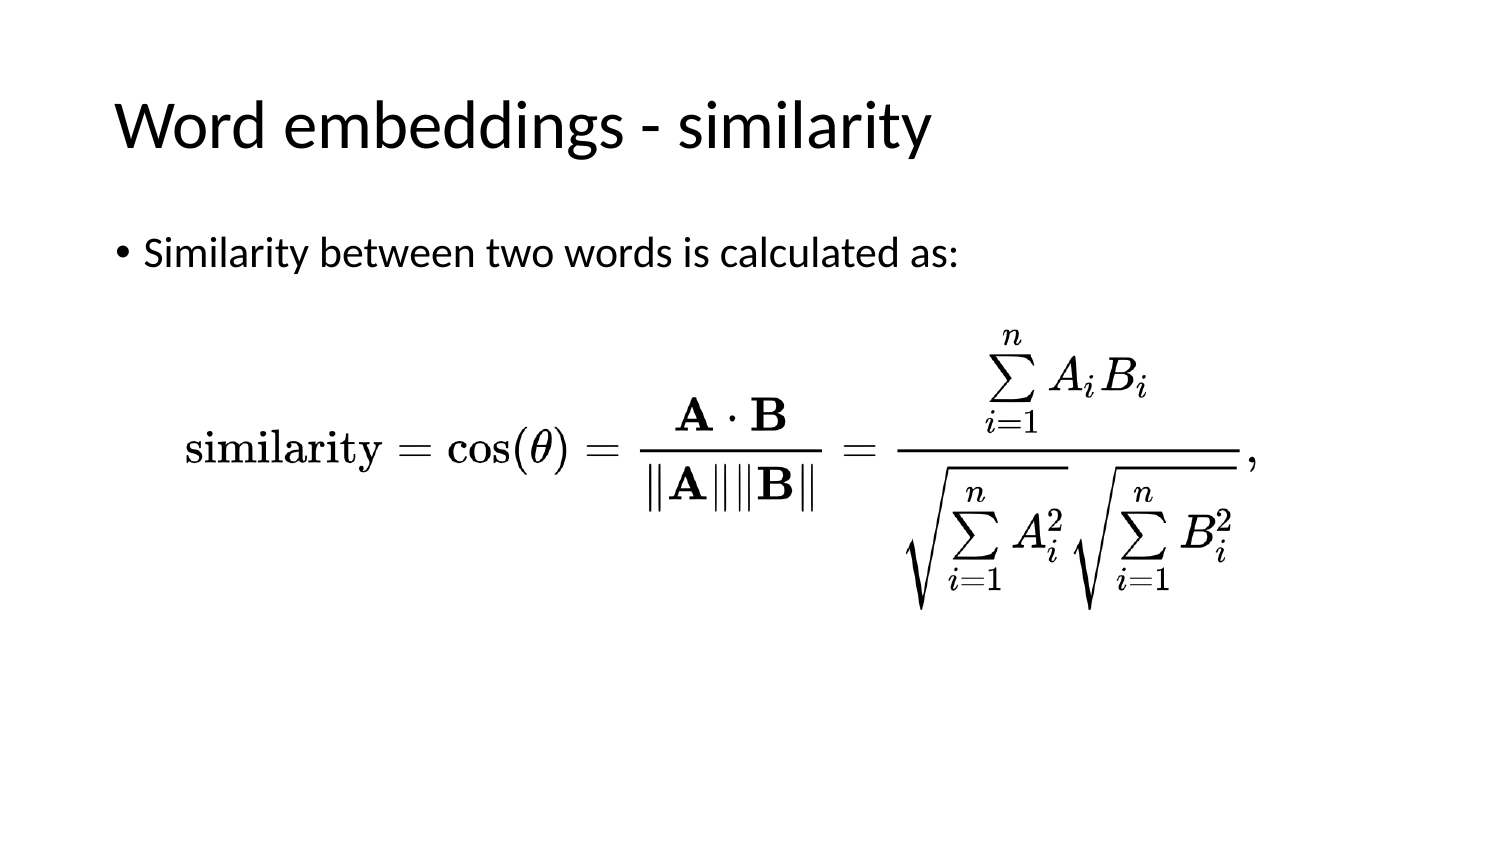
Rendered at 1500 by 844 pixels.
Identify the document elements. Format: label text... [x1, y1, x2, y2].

list Similarity between two words is calculated as: [103, 224, 1397, 760]
title Word embeddings - similarity [103, 44, 1397, 208]
picture [145, 293, 1258, 631]
